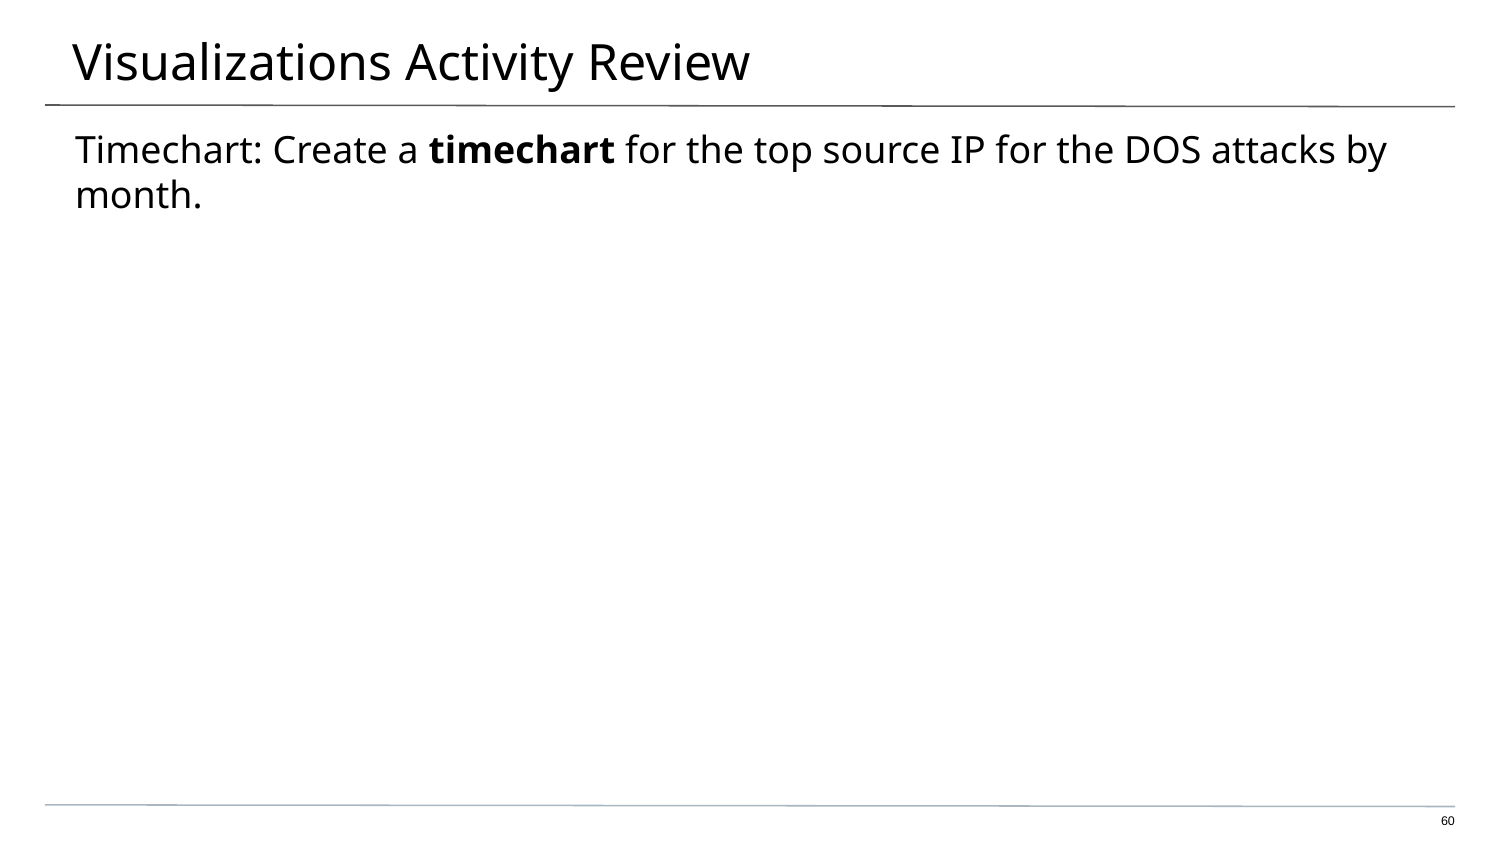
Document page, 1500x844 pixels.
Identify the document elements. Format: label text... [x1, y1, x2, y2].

title Visualizations Activity Review [0, 0, 1500, 88]
slide_number 60 [1412, 813, 1455, 831]
subtitle Timechart: Create a timechart for the top source IP for the DOS attacks by month. [0, 110, 1500, 171]
